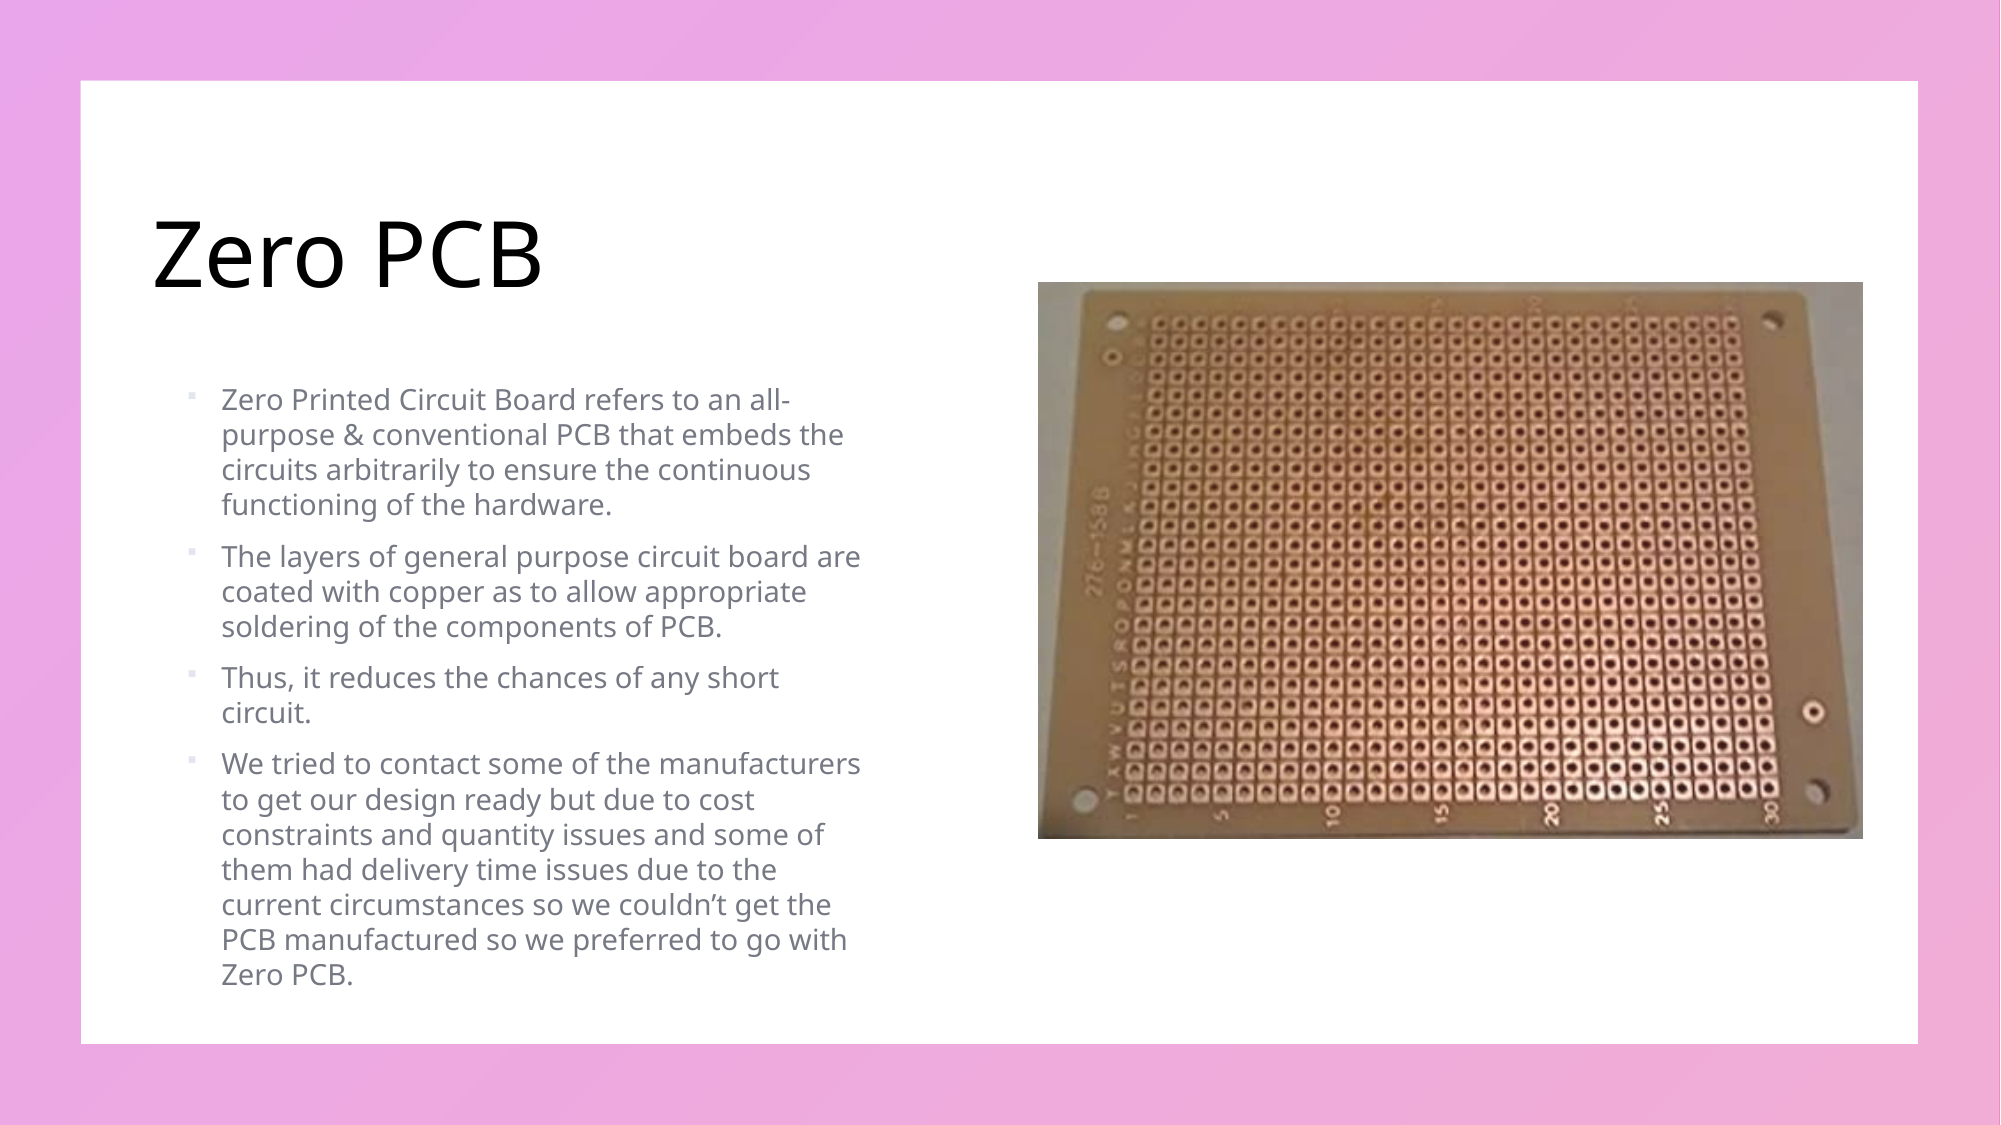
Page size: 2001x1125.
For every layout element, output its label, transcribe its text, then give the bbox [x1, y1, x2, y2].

text_box [0, 0, 2000, 1125]
text_box [82, 82, 1918, 1043]
picture [1038, 282, 1863, 839]
list Zero Printed Circuit Board refers to an all-purpose & conventional PCB that embeds the circuits arbitrarily to ensure the continuous functioning of the hardware. The layers of general purpose circuit board are coated with copper as to allow appropriate soldering of the components of PCB. Thus, it reduces the chances of any short circuit. We tried to contact some of the manufacturers to get our design ready but due to cost constraints and quantity issues and some of them had delivery time issues due to the current circumstances so we couldn’t get the PCB manufactured so we preferred to go with Zero PCB. [137, 373, 889, 1014]
title Zero PCB [137, 0, 889, 316]
